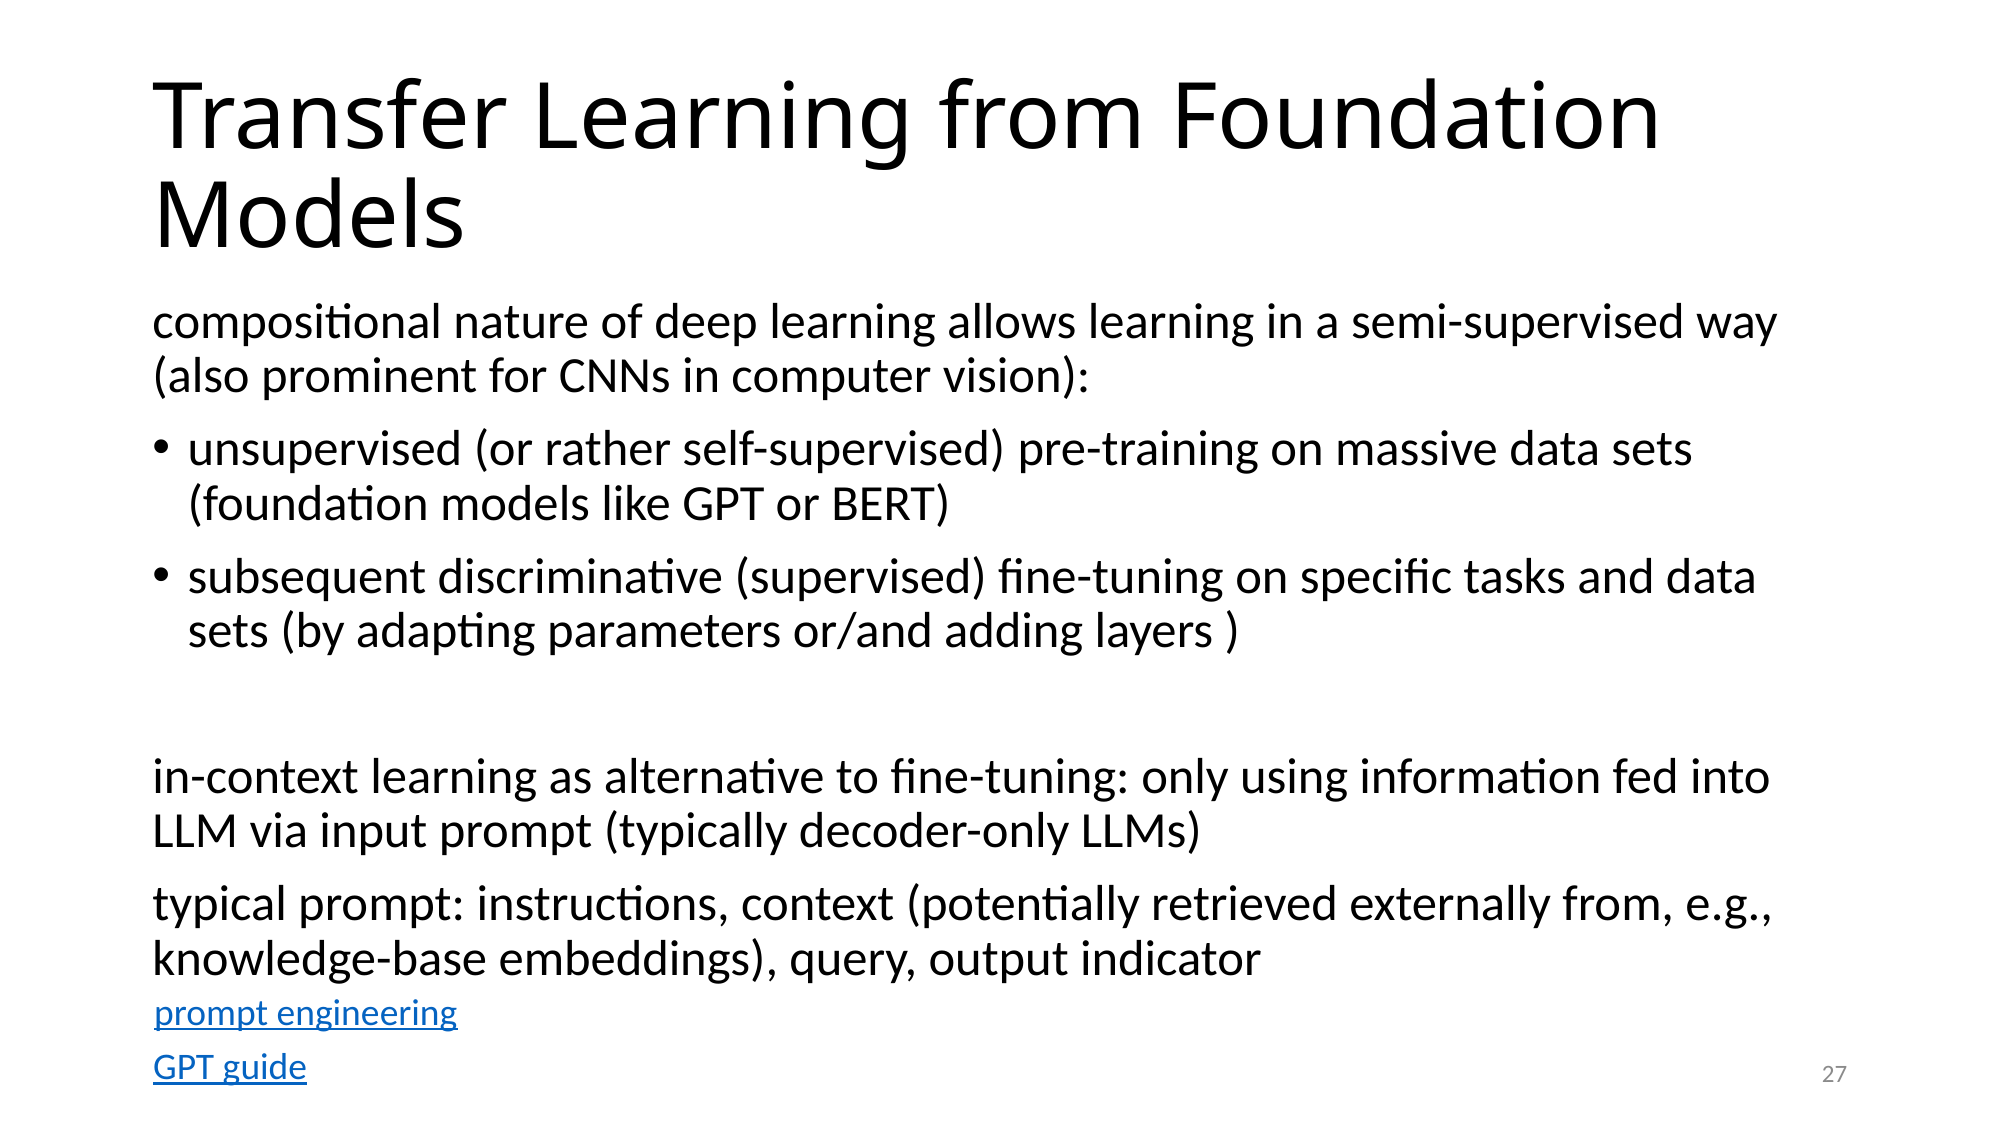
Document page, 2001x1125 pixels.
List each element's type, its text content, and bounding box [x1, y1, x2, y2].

text_box GPT guide [138, 1034, 323, 1095]
slide_number 27 [1412, 1042, 1863, 1103]
list compositional nature of deep learning allows learning in a semi-supervised way (also prominent for CNNs in computer vision): unsupervised (or rather self-supervised) pre-training on massive data sets (foundation models like GPT or BERT) subsequent discriminative (supervised) fine-tuning on specific tasks and data sets (by adapting parameters or/and adding layers ) in-context learning as alternative to fine-tuning: only using information fed into LLM via input prompt (typically decoder-only LLMs) typical prompt: instructions, context (potentially retrieved externally from, e.g., knowledge-base embeddings), query, output indicator [137, 287, 1863, 1001]
title Transfer Learning from Foundation Models [137, 59, 1863, 278]
text_box prompt engineering [139, 980, 473, 1041]
